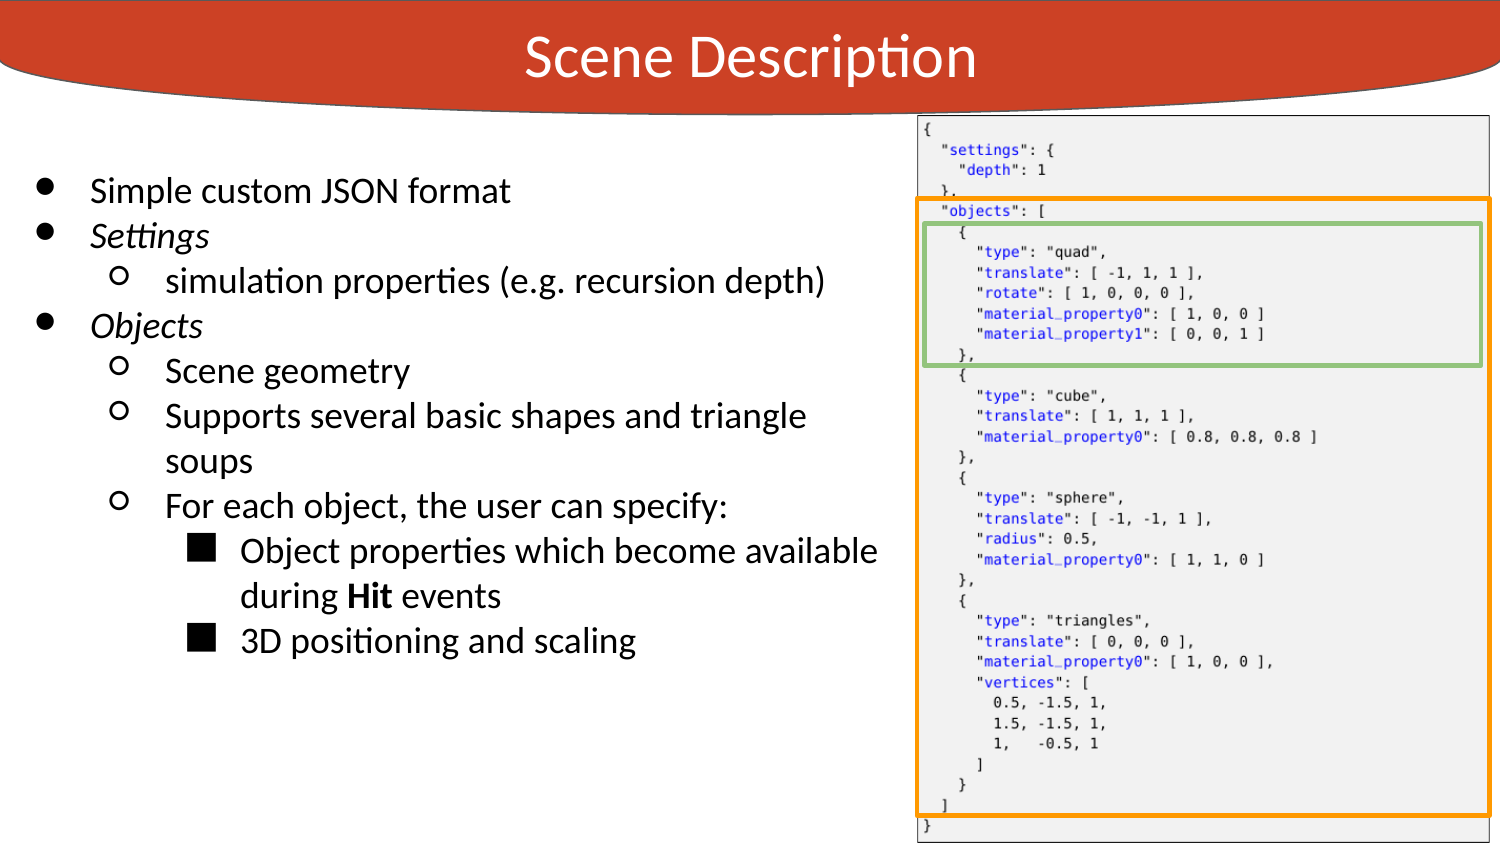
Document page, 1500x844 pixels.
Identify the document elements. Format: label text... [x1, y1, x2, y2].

text_box Experiments [1009, 106, 1500, 113]
text_box [355, 106, 1145, 115]
text_box Simple custom JSON format Settings simulation properties (e.g. recursion depth) Objects Scene geometry Supports several basic shapes and triangle soups For each object, the user can specify: Object properties which become available during Hit events 3D positioning and scaling [0, 150, 911, 821]
text_box Experiments [0, 106, 530, 113]
picture [917, 114, 1490, 844]
text_box Scene Description [0, 0, 1500, 106]
